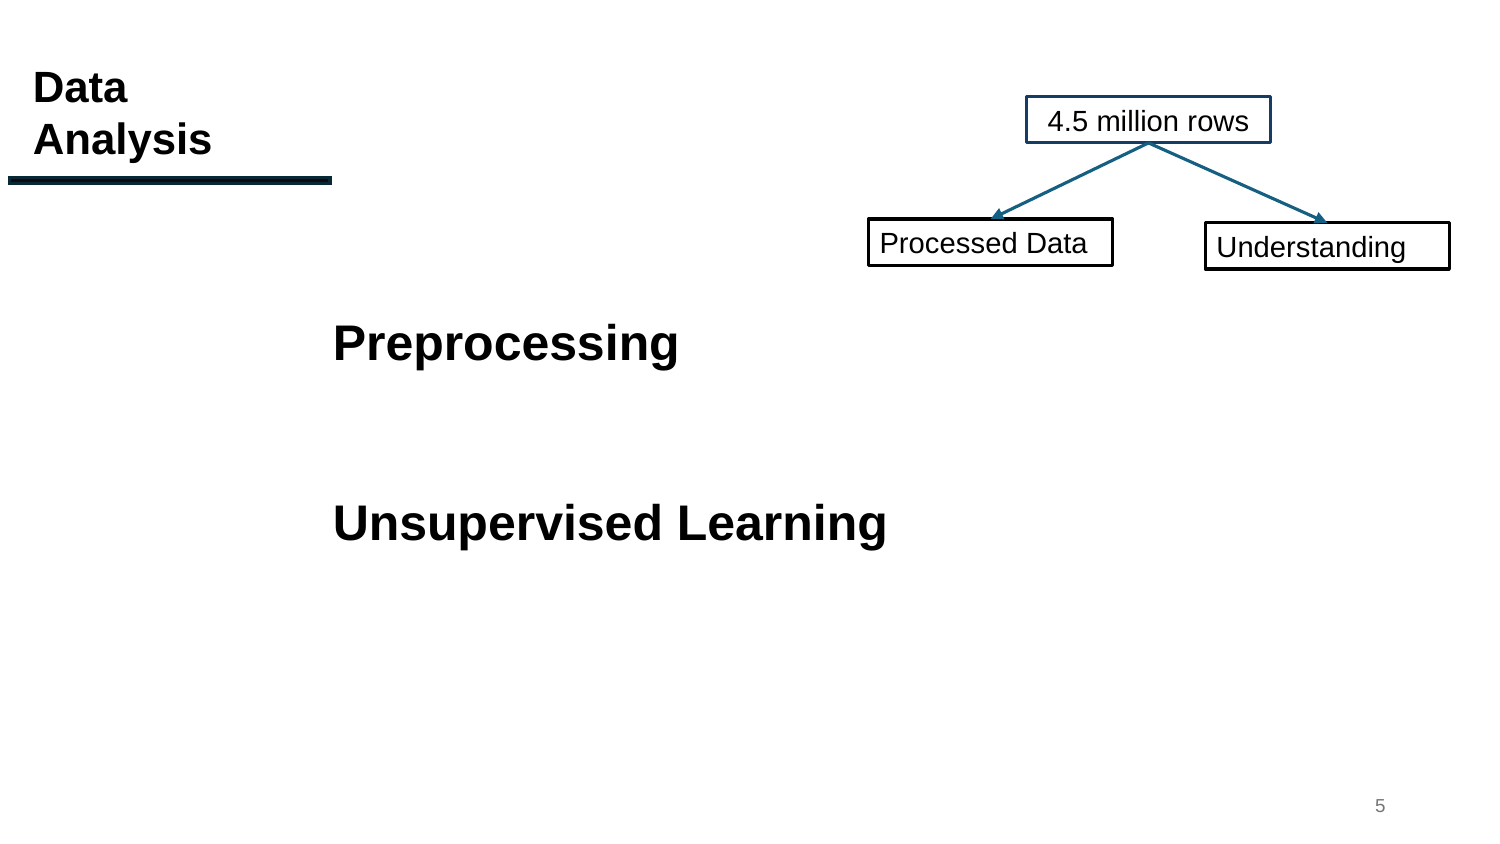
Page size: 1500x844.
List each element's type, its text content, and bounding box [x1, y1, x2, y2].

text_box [1148, 141, 1328, 224]
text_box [990, 141, 1147, 220]
slide_number 5 [1059, 782, 1397, 827]
text_box Understanding [1205, 222, 1450, 269]
text_box Data Analysis [21, 52, 318, 169]
text_box Preprocessing [321, 304, 727, 376]
text_box 4.5 million rows [1026, 96, 1271, 140]
text_box [9, 177, 330, 184]
text_box Unsupervised Learning [321, 485, 1007, 557]
text_box Processed Data [868, 219, 1113, 266]
